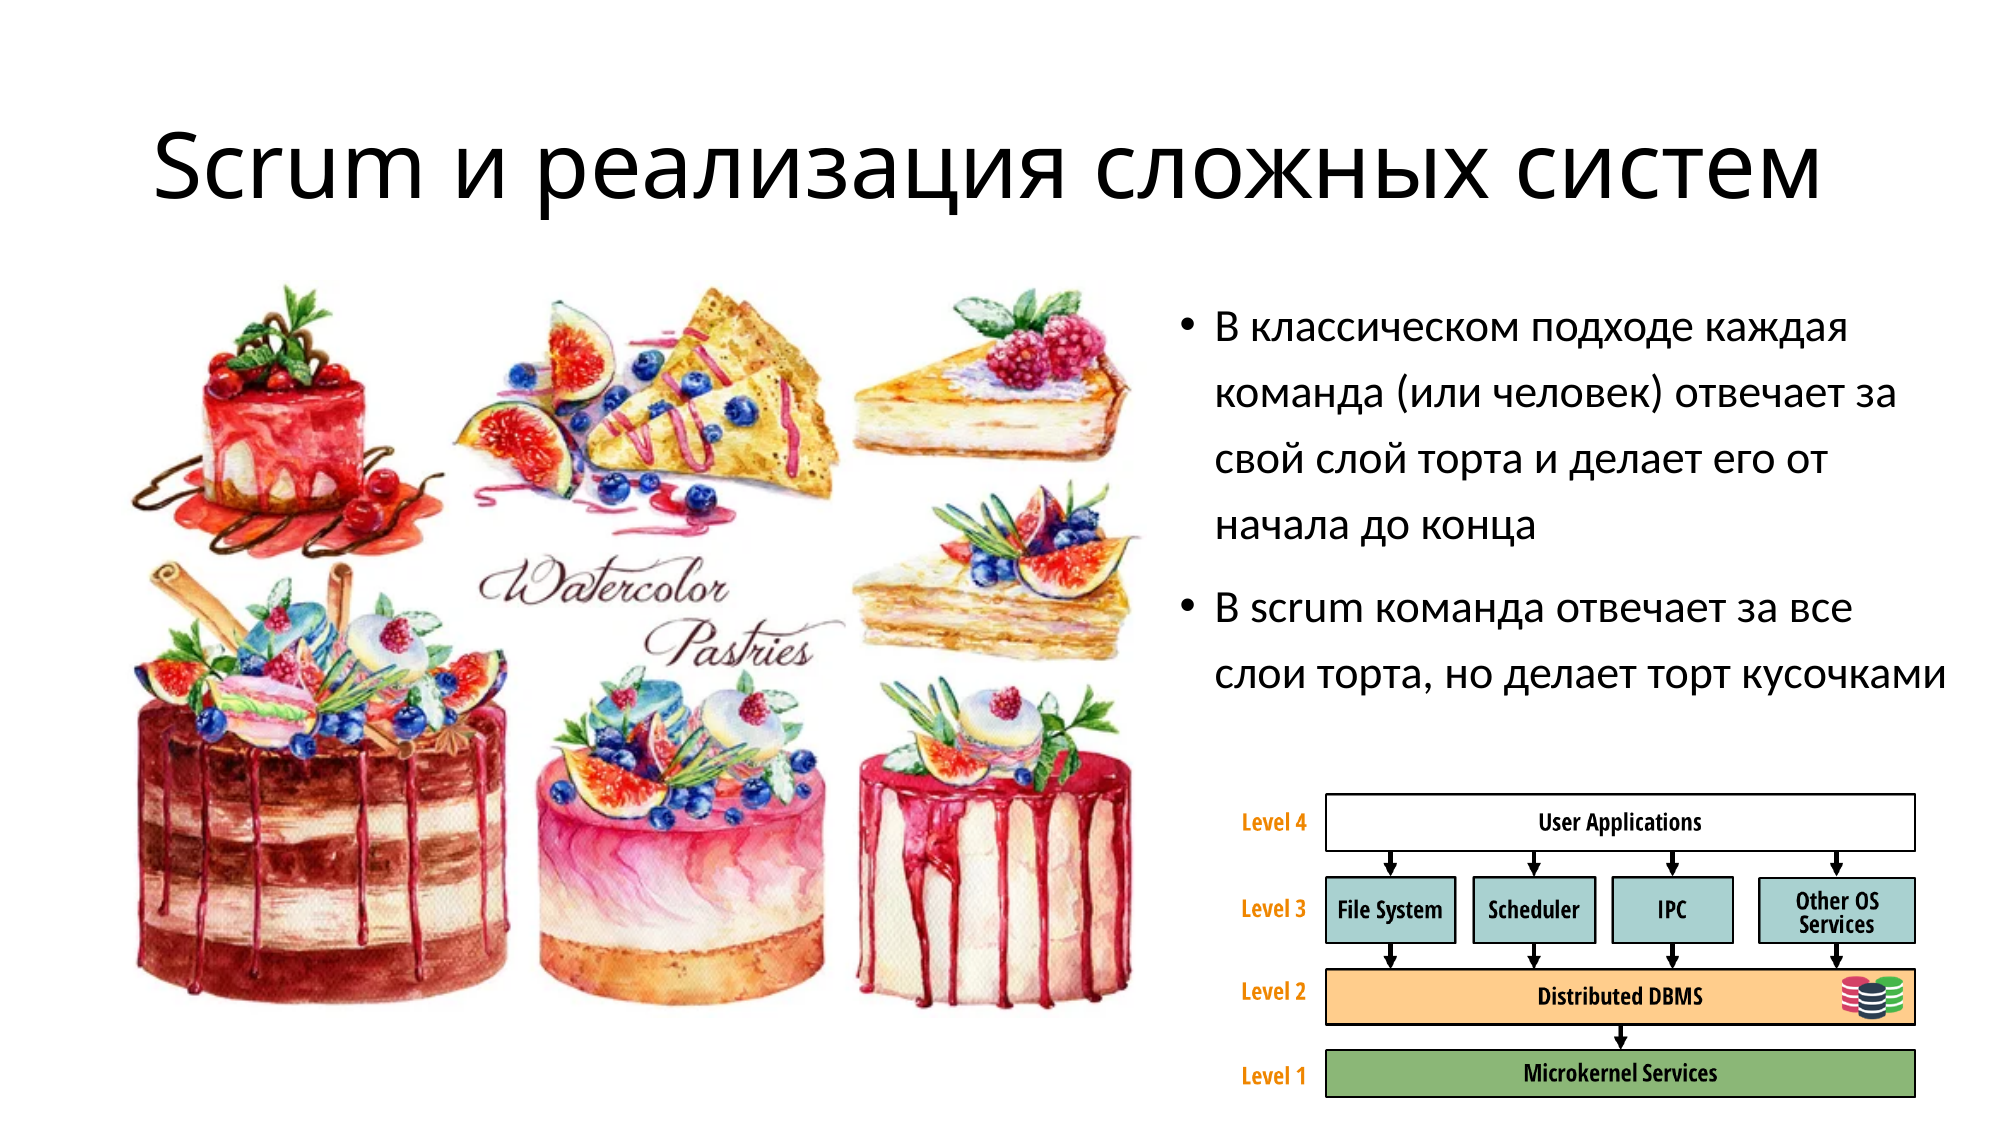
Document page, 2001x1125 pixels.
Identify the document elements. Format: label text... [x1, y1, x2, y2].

picture [1235, 786, 1919, 1103]
title Scrum и реализация сложных систем [137, 59, 1863, 278]
list В классическом подходе каждая команда (или человек) отвечает за свой слой торта и делает его от начала до конца В scrum команда отвечает за все слои торта, но делает торт кусочками [1164, 277, 1966, 765]
picture [121, 280, 1147, 1018]
